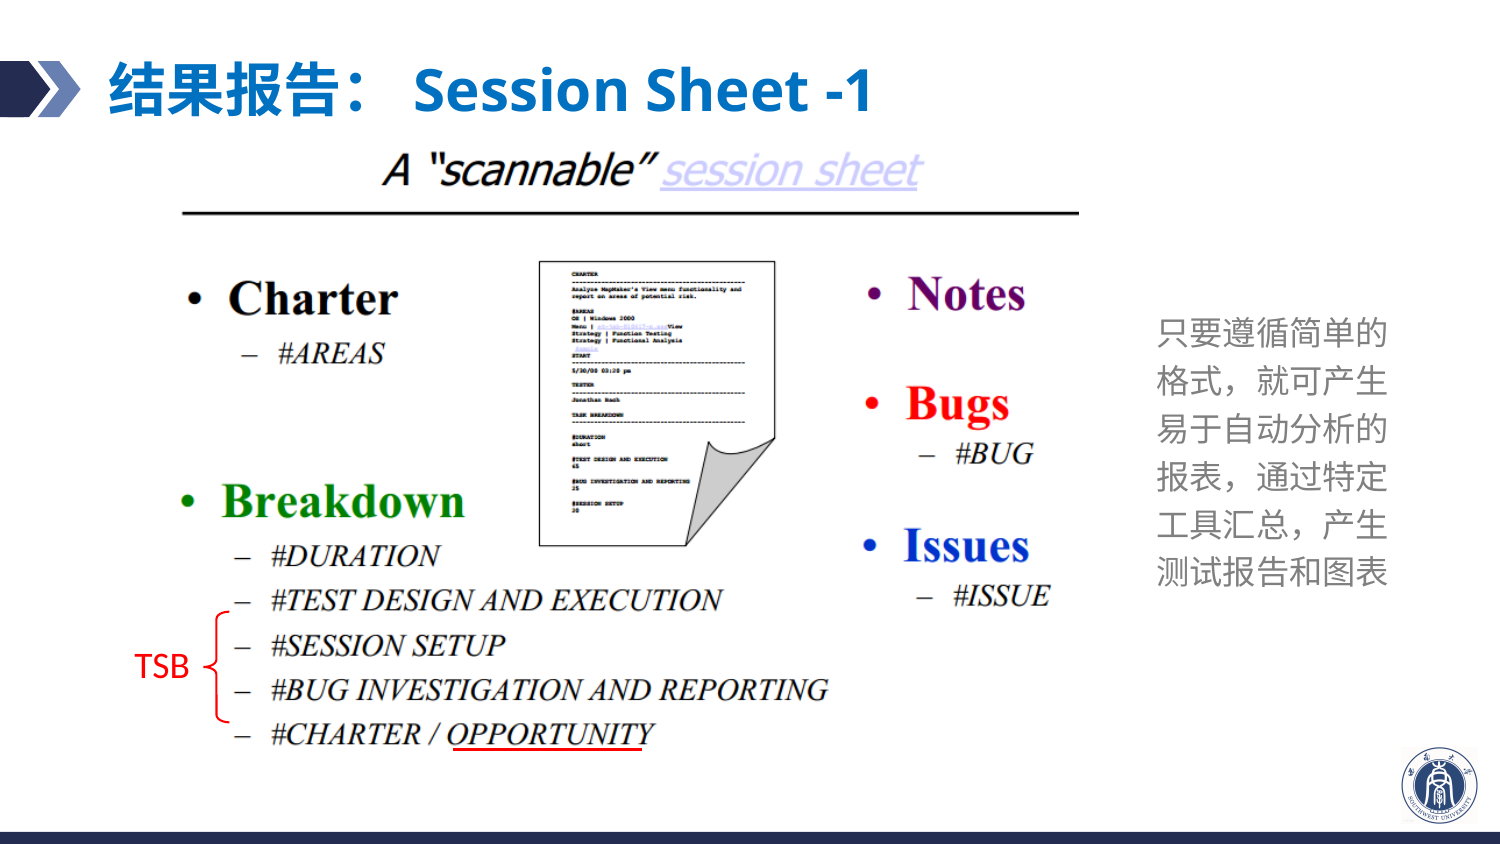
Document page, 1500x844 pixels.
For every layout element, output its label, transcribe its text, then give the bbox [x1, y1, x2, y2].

text_box 只要遵循简单的格式，就可产生易于自动分析的报表，通过特定工具汇总，产生测试报告和图表 [1141, 296, 1418, 599]
slide_number [0, 789, 1500, 823]
picture [163, 134, 1079, 763]
text_box TSB [119, 633, 163, 694]
text_box 结果报告：Session Sheet -1 [97, 55, 970, 130]
picture [1401, 747, 1478, 789]
